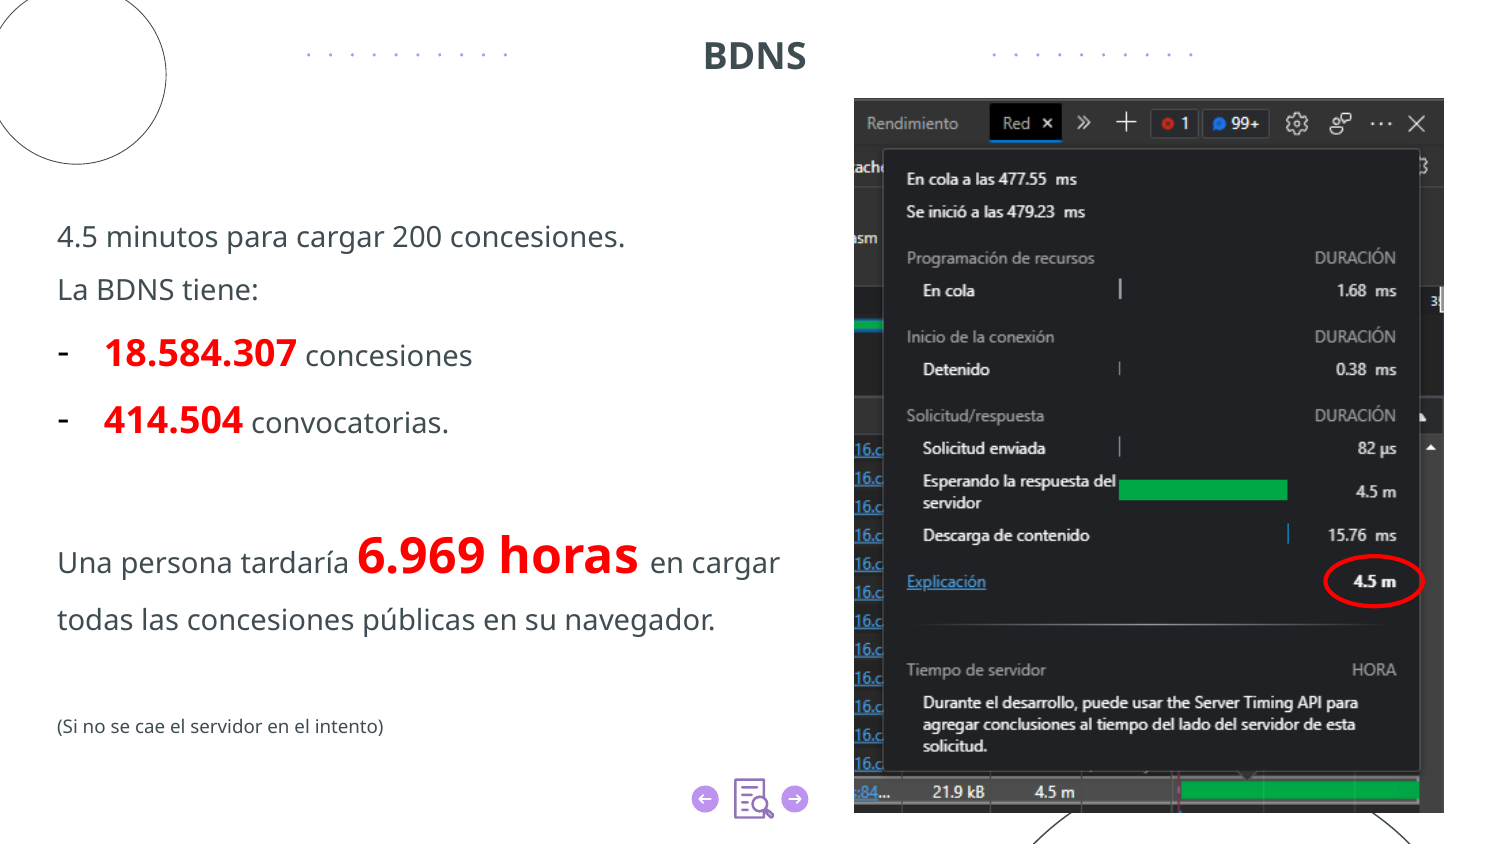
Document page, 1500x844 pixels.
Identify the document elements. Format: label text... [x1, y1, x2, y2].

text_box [992, 52, 1194, 57]
text_box 4.5 minutos para cargar 200 concesiones. La BDNS tiene: 18.584.307 concesiones 414.504 convocatorias. Una persona tardaría 6.969 horas en cargar todas las concesiones públicas en su navegador. (Si no se cae el servidor en el intento) [41, 186, 834, 717]
text_box [691, 785, 719, 813]
title BDNS [283, 17, 1226, 96]
text_box [1032, 821, 1061, 844]
text_box [654, 755, 846, 844]
picture [854, 98, 1445, 813]
text_box [1382, 821, 1411, 844]
text_box [734, 778, 775, 819]
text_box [306, 52, 508, 57]
text_box [781, 785, 809, 813]
text_box [0, 0, 167, 165]
